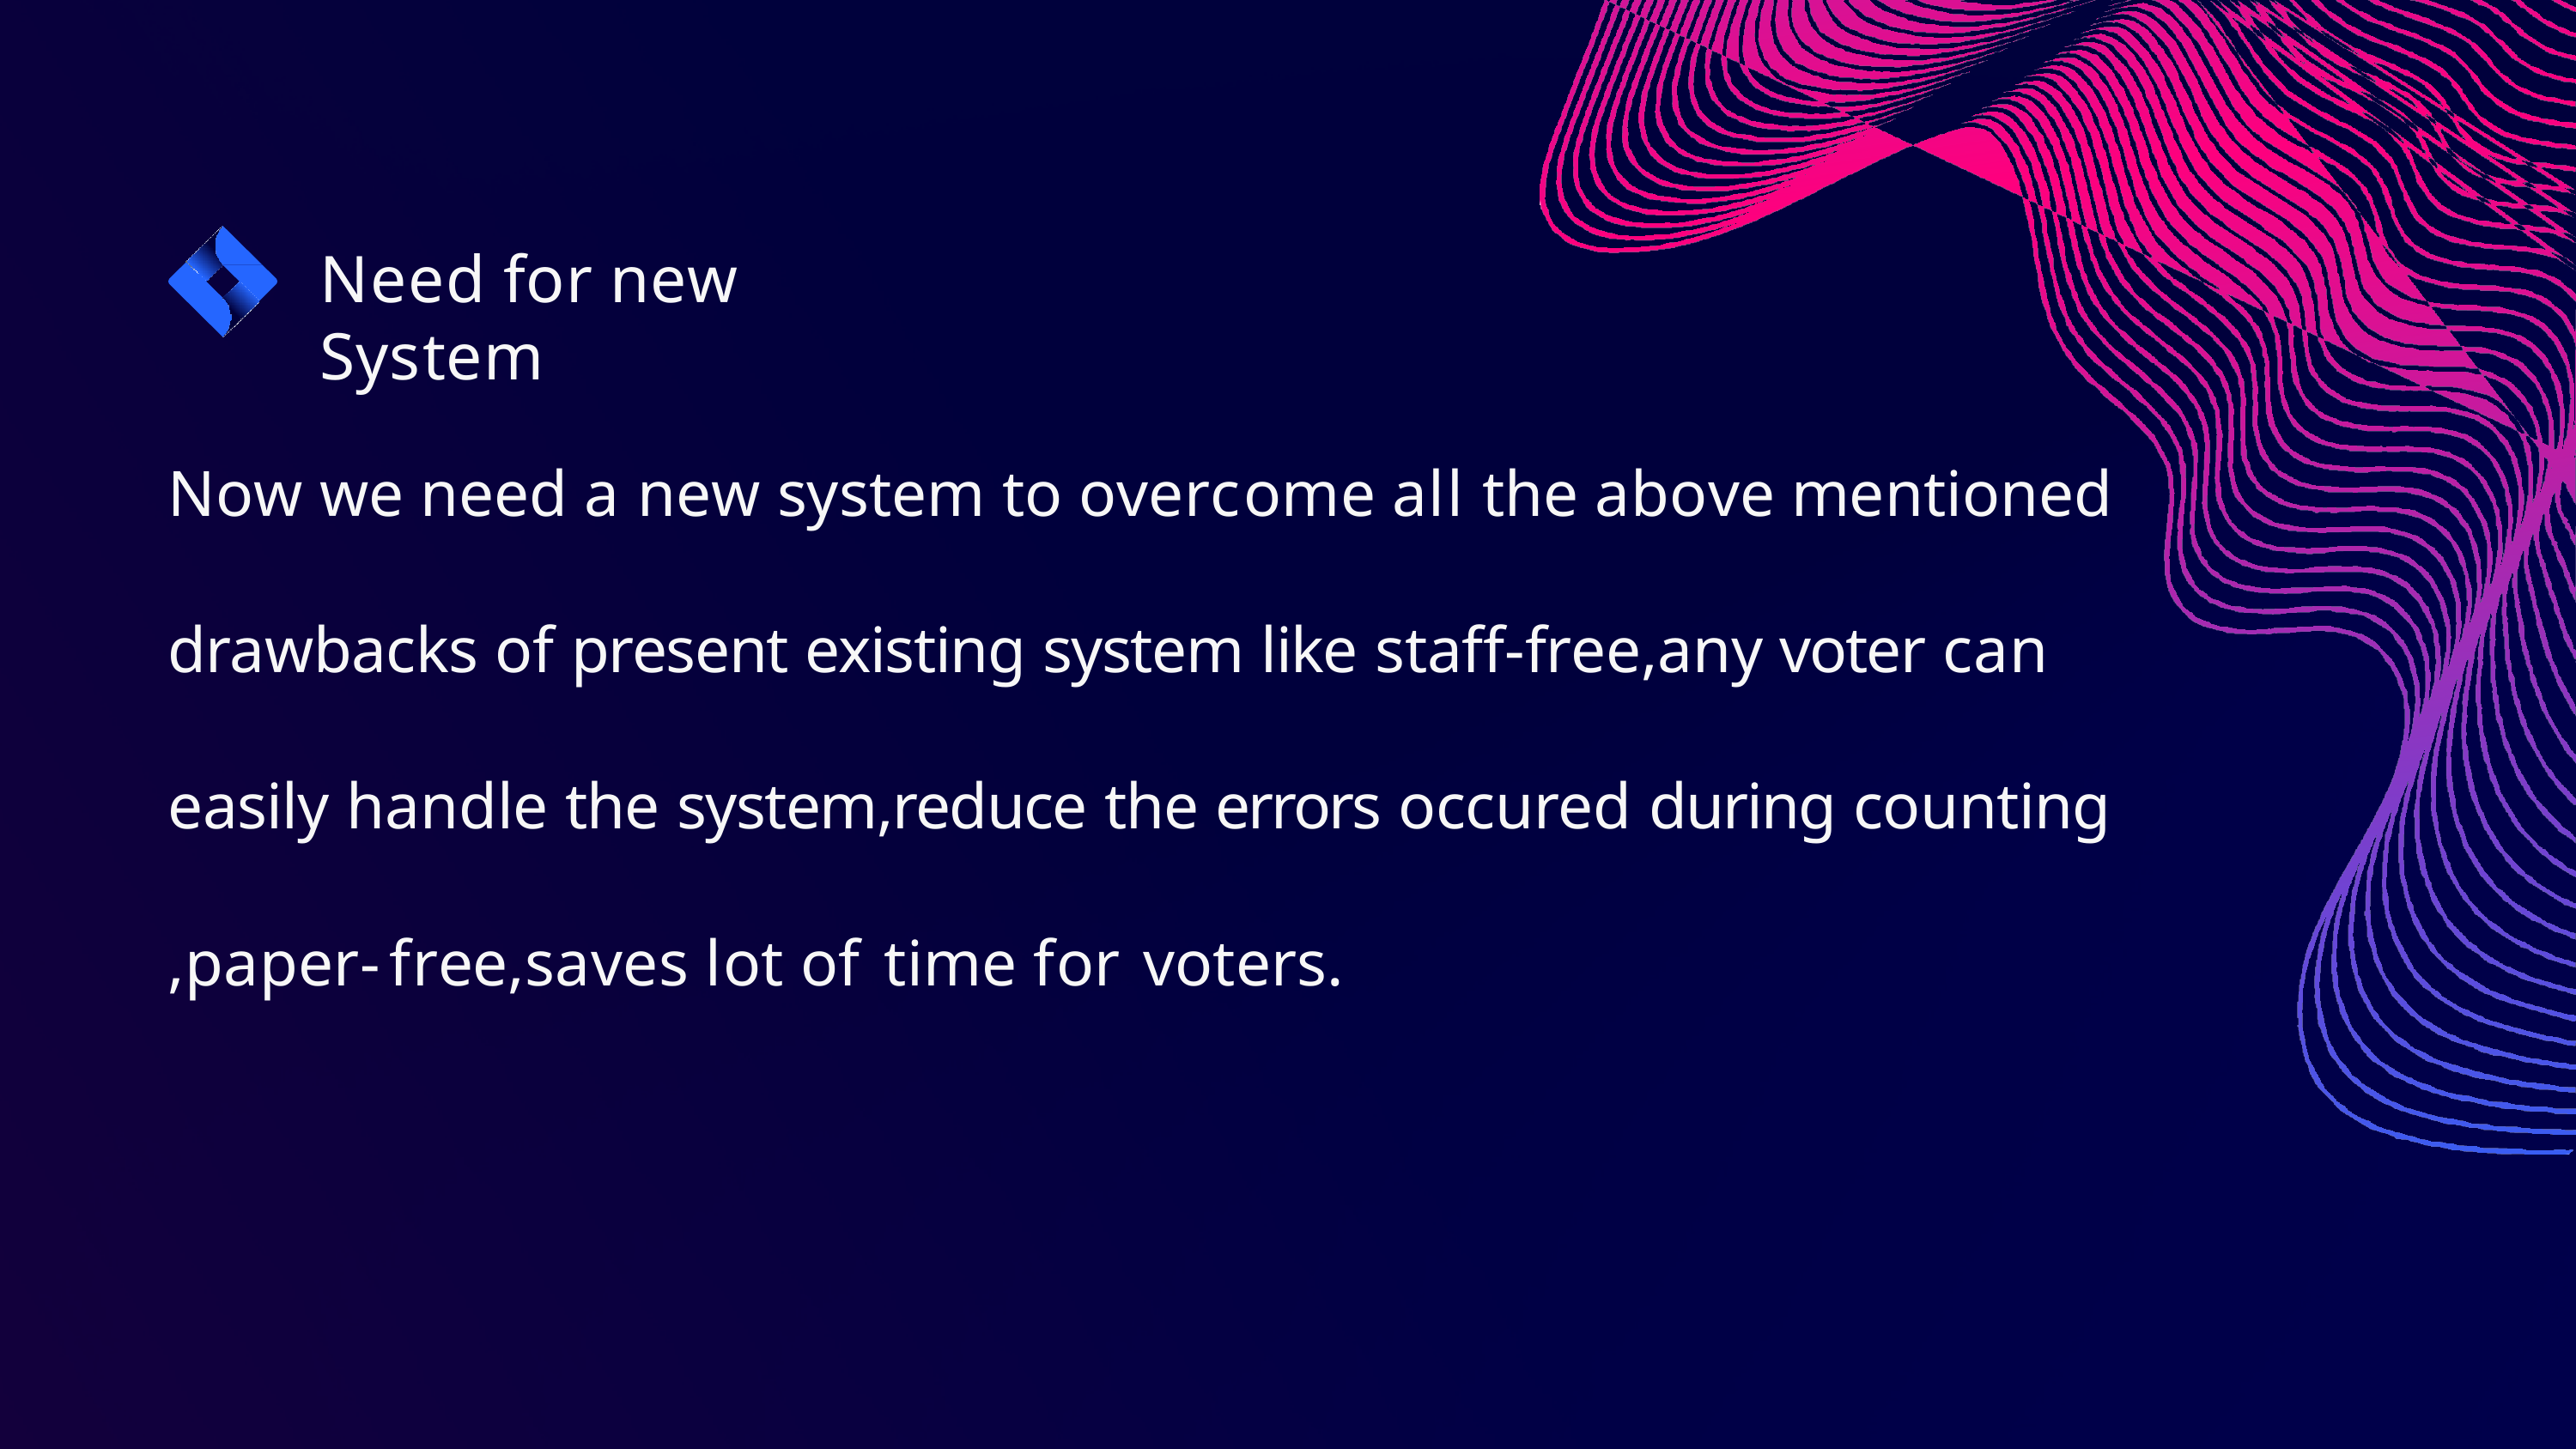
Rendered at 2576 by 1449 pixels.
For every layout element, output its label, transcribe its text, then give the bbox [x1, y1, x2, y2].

text_box Now we need a new system to overcome all the above mentioned drawbacks of present existing system like staff-free,any voter can easily handle the system,reduce the errors occured during counting ,paper-free,saves lot of time for voters. [166, 452, 1535, 999]
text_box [167, 225, 278, 337]
picture [0, 0, 2576, 1449]
title Need for new System [318, 236, 937, 452]
